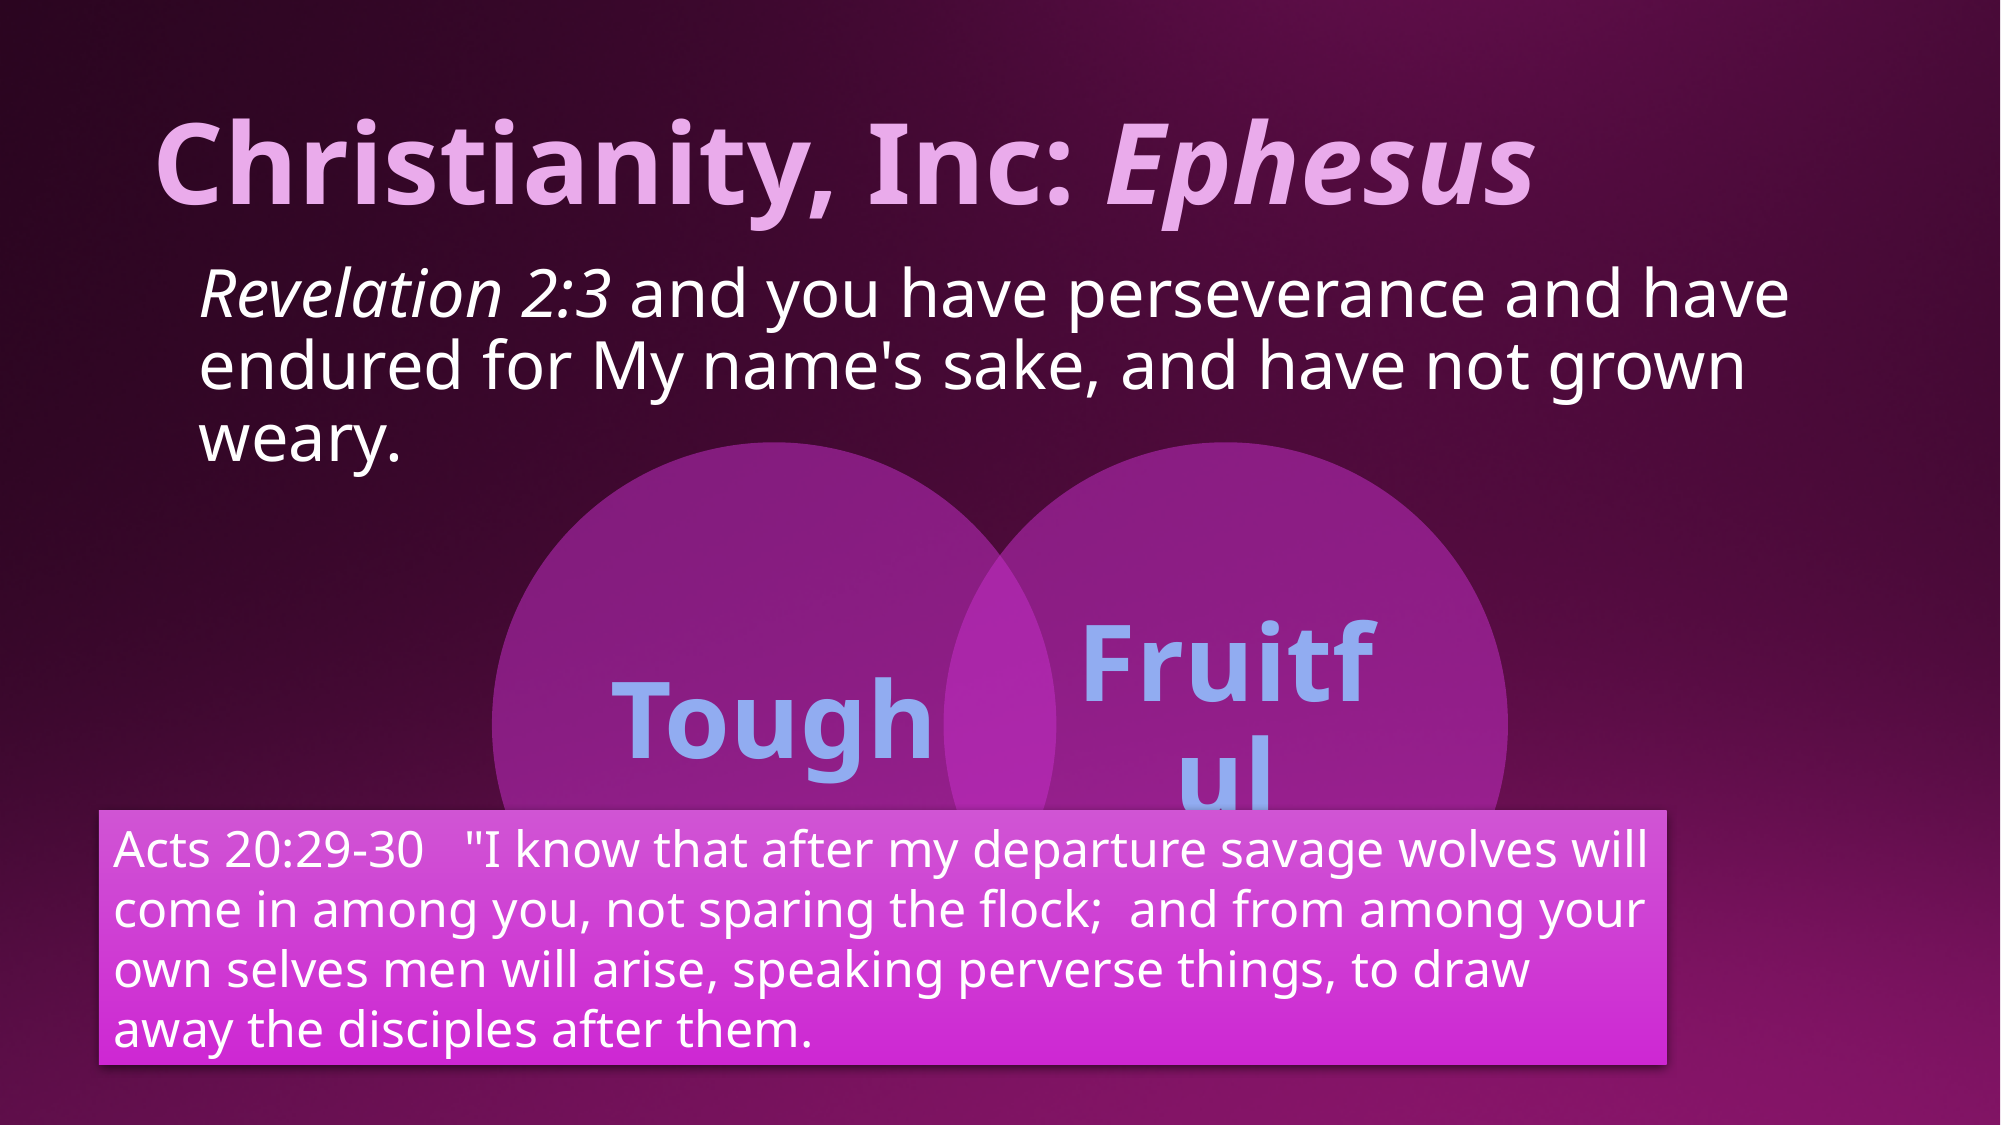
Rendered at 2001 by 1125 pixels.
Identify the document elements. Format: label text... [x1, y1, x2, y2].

list Revelation 2:3 and you have perseverance and have endured for My name's sake, and have not grown weary. [183, 252, 1863, 966]
title Christianity, Inc: Ephesus [137, 59, 1863, 278]
text_box Acts 20:29-30 "I know that after my departure savage wolves will come in among you, not sparing the flock; and from among your own selves men will arise, speaking perverse things, to draw away the disciples after them. [98, 810, 1667, 1065]
picture [0, 0, 2001, 1125]
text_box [333, 442, 1667, 1007]
